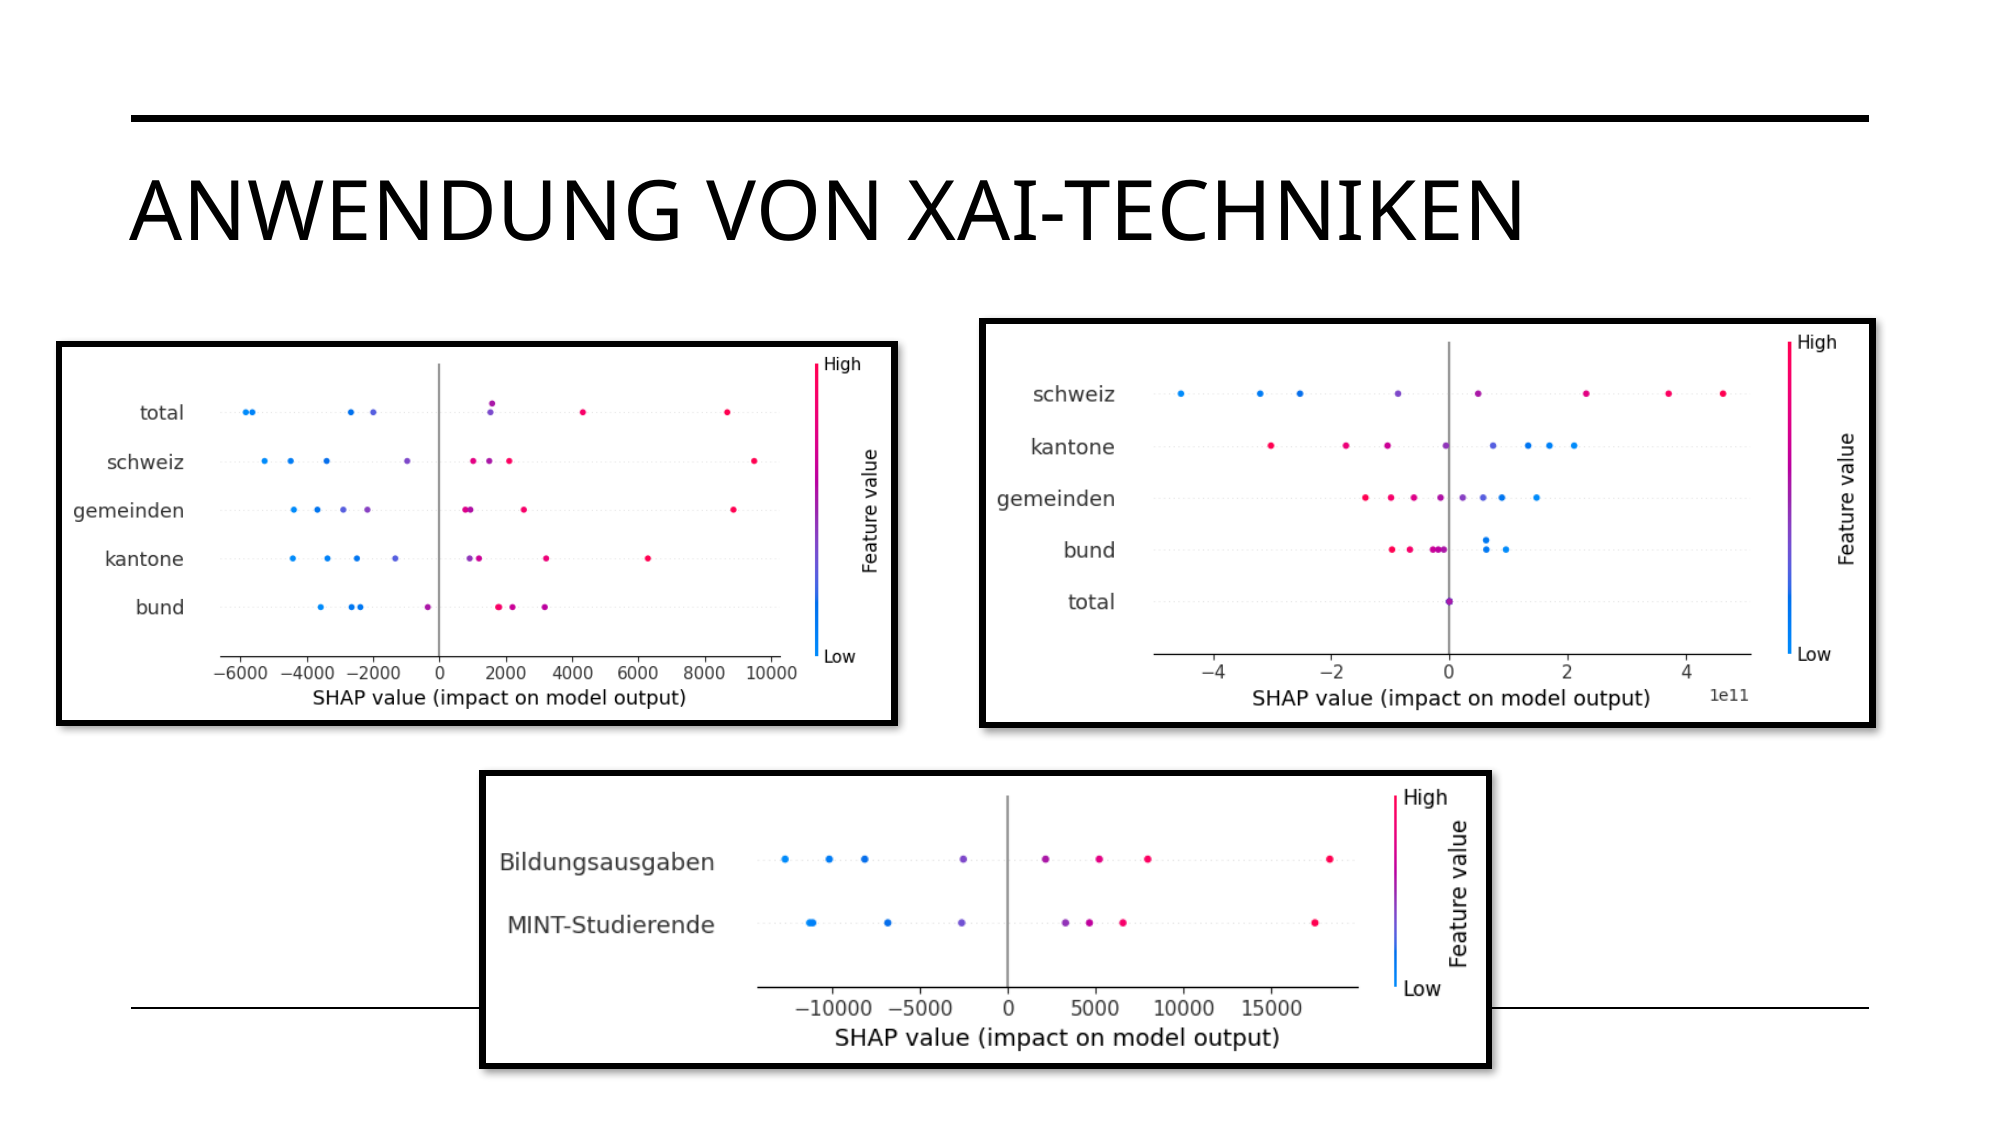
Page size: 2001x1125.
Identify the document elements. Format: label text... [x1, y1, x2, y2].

picture [985, 323, 1870, 722]
picture [62, 346, 892, 720]
title Anwendung von xai-Techniken [114, 149, 1869, 365]
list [485, 776, 1486, 1063]
